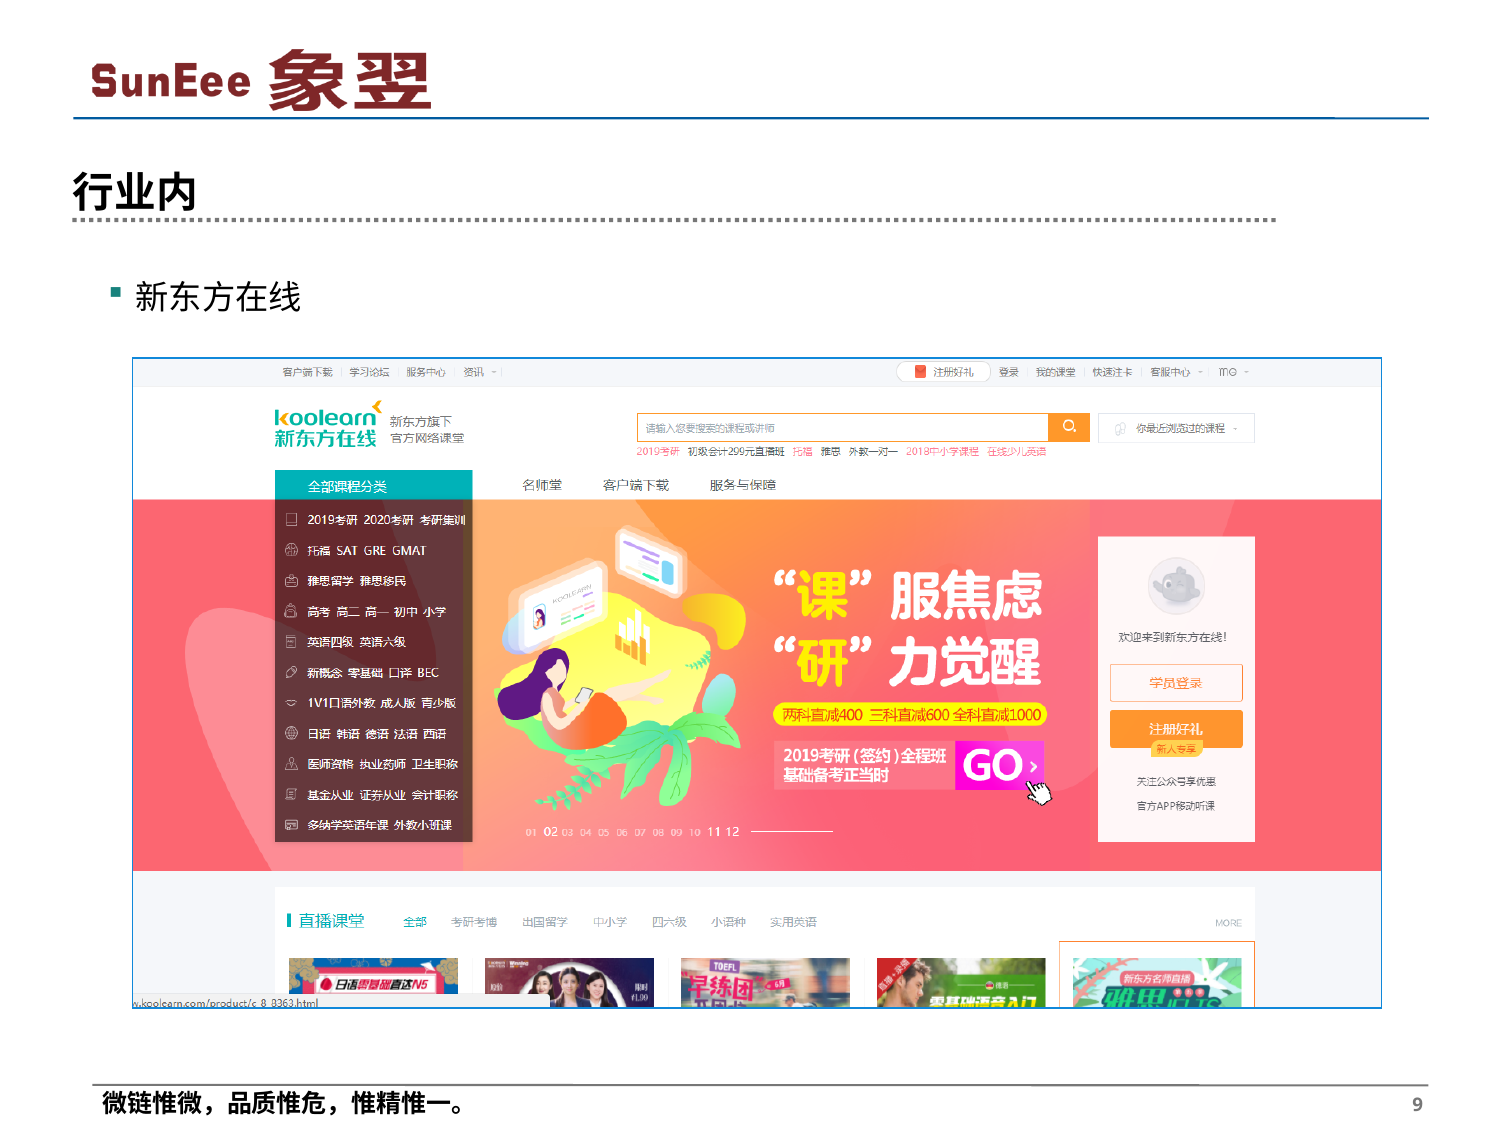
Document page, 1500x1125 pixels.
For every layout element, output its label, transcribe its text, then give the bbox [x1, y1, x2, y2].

slide_number 9 [1130, 1084, 1444, 1122]
picture [133, 358, 1382, 1008]
picture [92, 49, 431, 111]
list 新东方在线 [92, 268, 1396, 1015]
title 行业内 [57, 138, 1273, 224]
